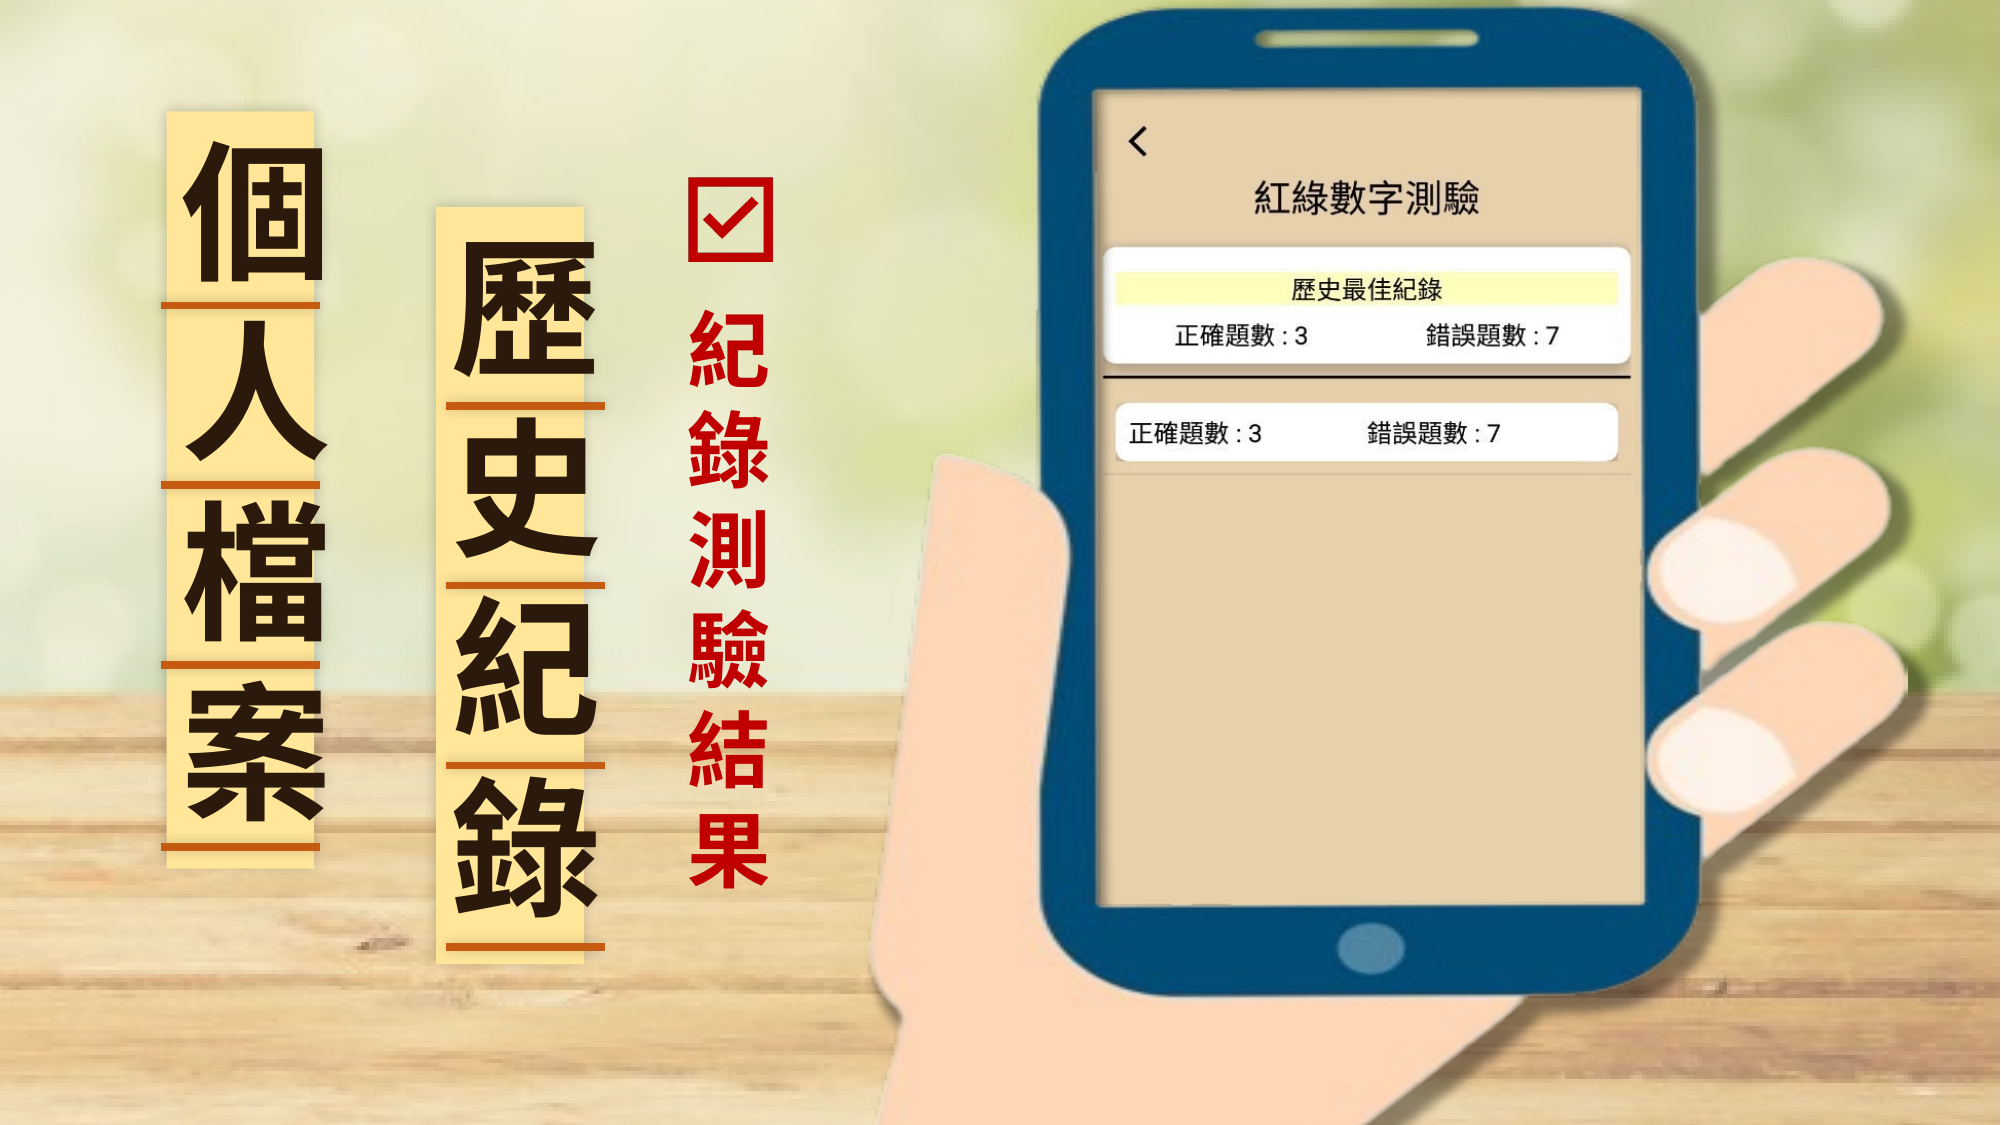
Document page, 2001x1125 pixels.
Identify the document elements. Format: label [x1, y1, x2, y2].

picture [0, 0, 2000, 1125]
text_box [655, 144, 806, 913]
